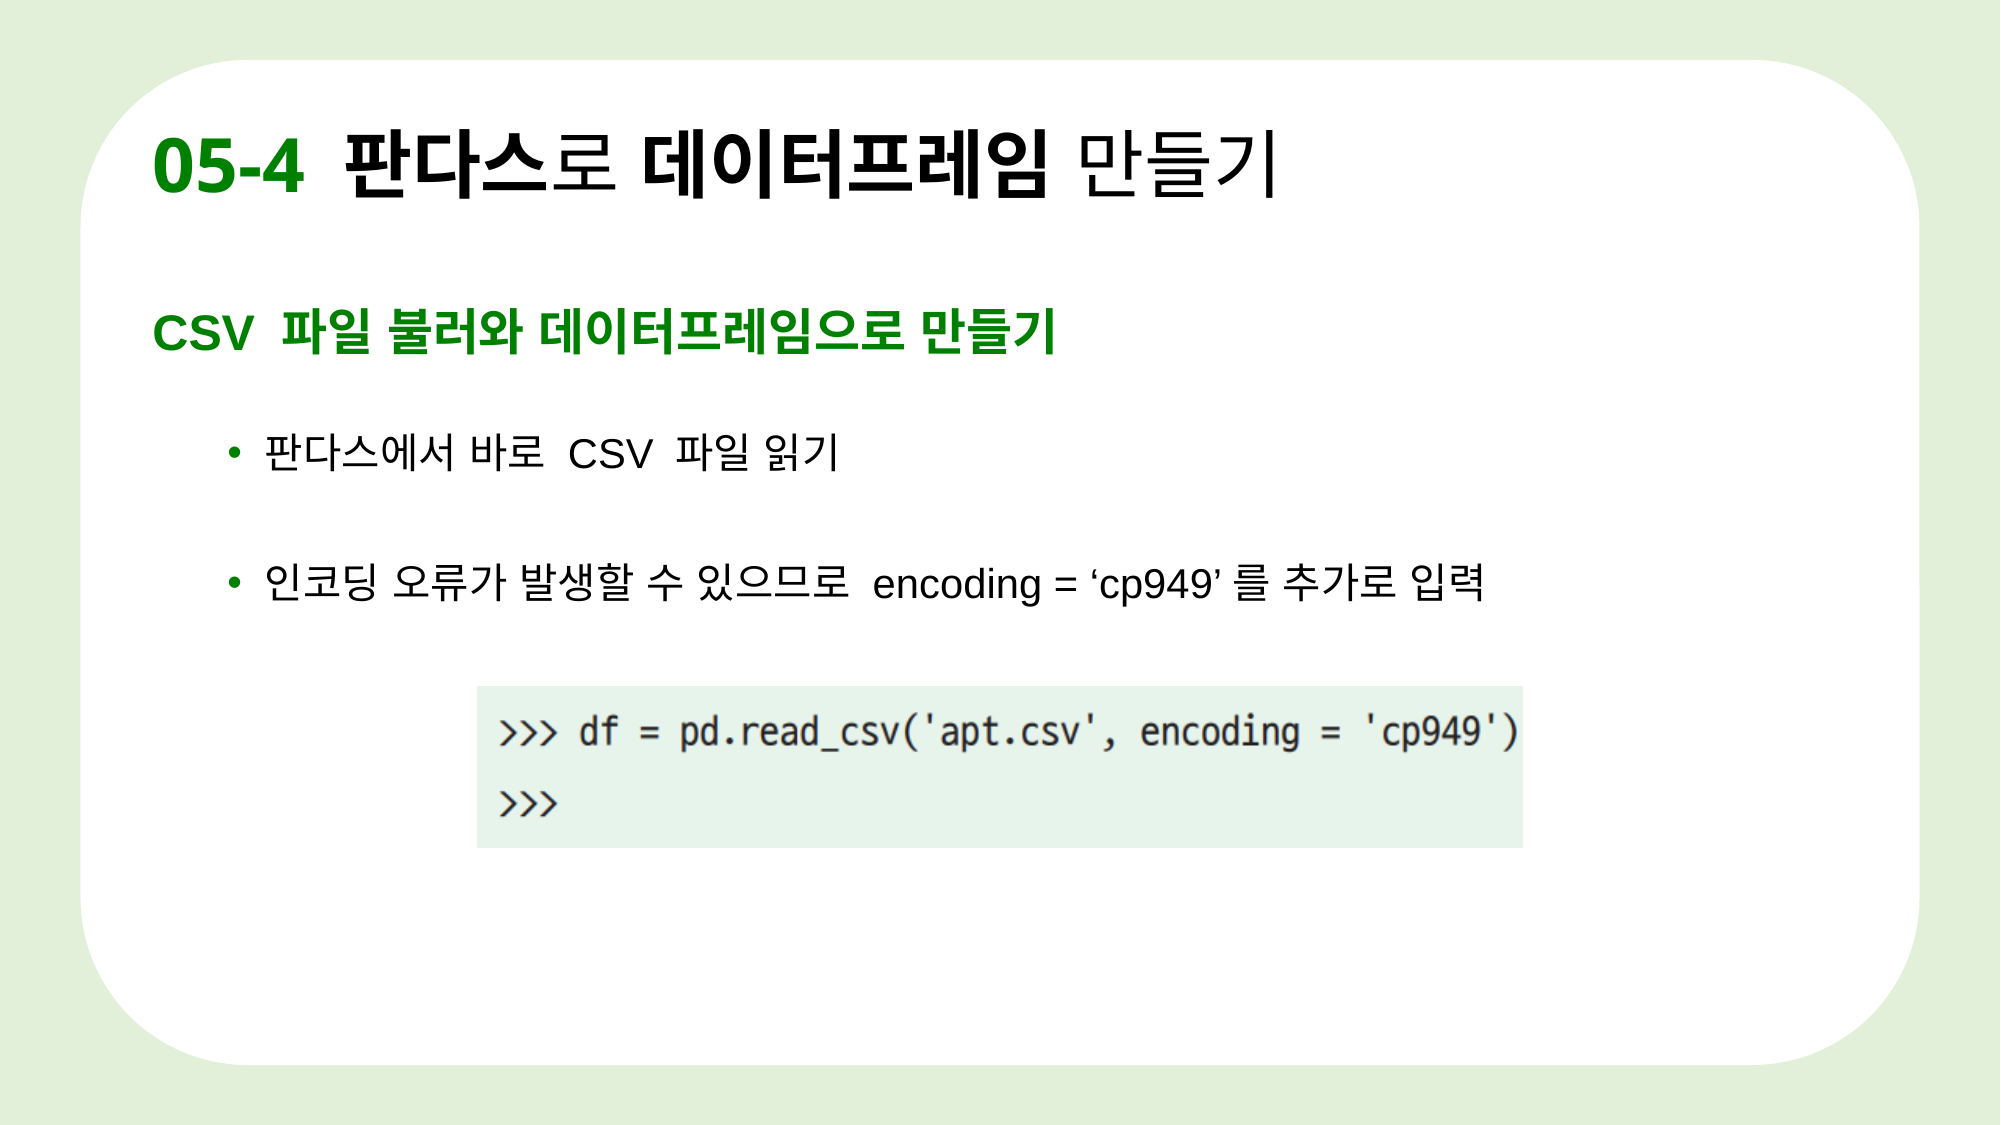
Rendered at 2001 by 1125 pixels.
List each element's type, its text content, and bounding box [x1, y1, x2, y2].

title 05-4 판다스로 데이터프레임 만들기 [137, 59, 1863, 278]
picture [477, 686, 1523, 848]
list CSV 파일 불러와 데이터프레임으로 만들기 판다스에서 바로 CSV 파일 읽기 인코딩 오류가 발생할 수 있으므로 encoding = ‘cp949’를 추가로 입력 [137, 299, 1863, 1014]
